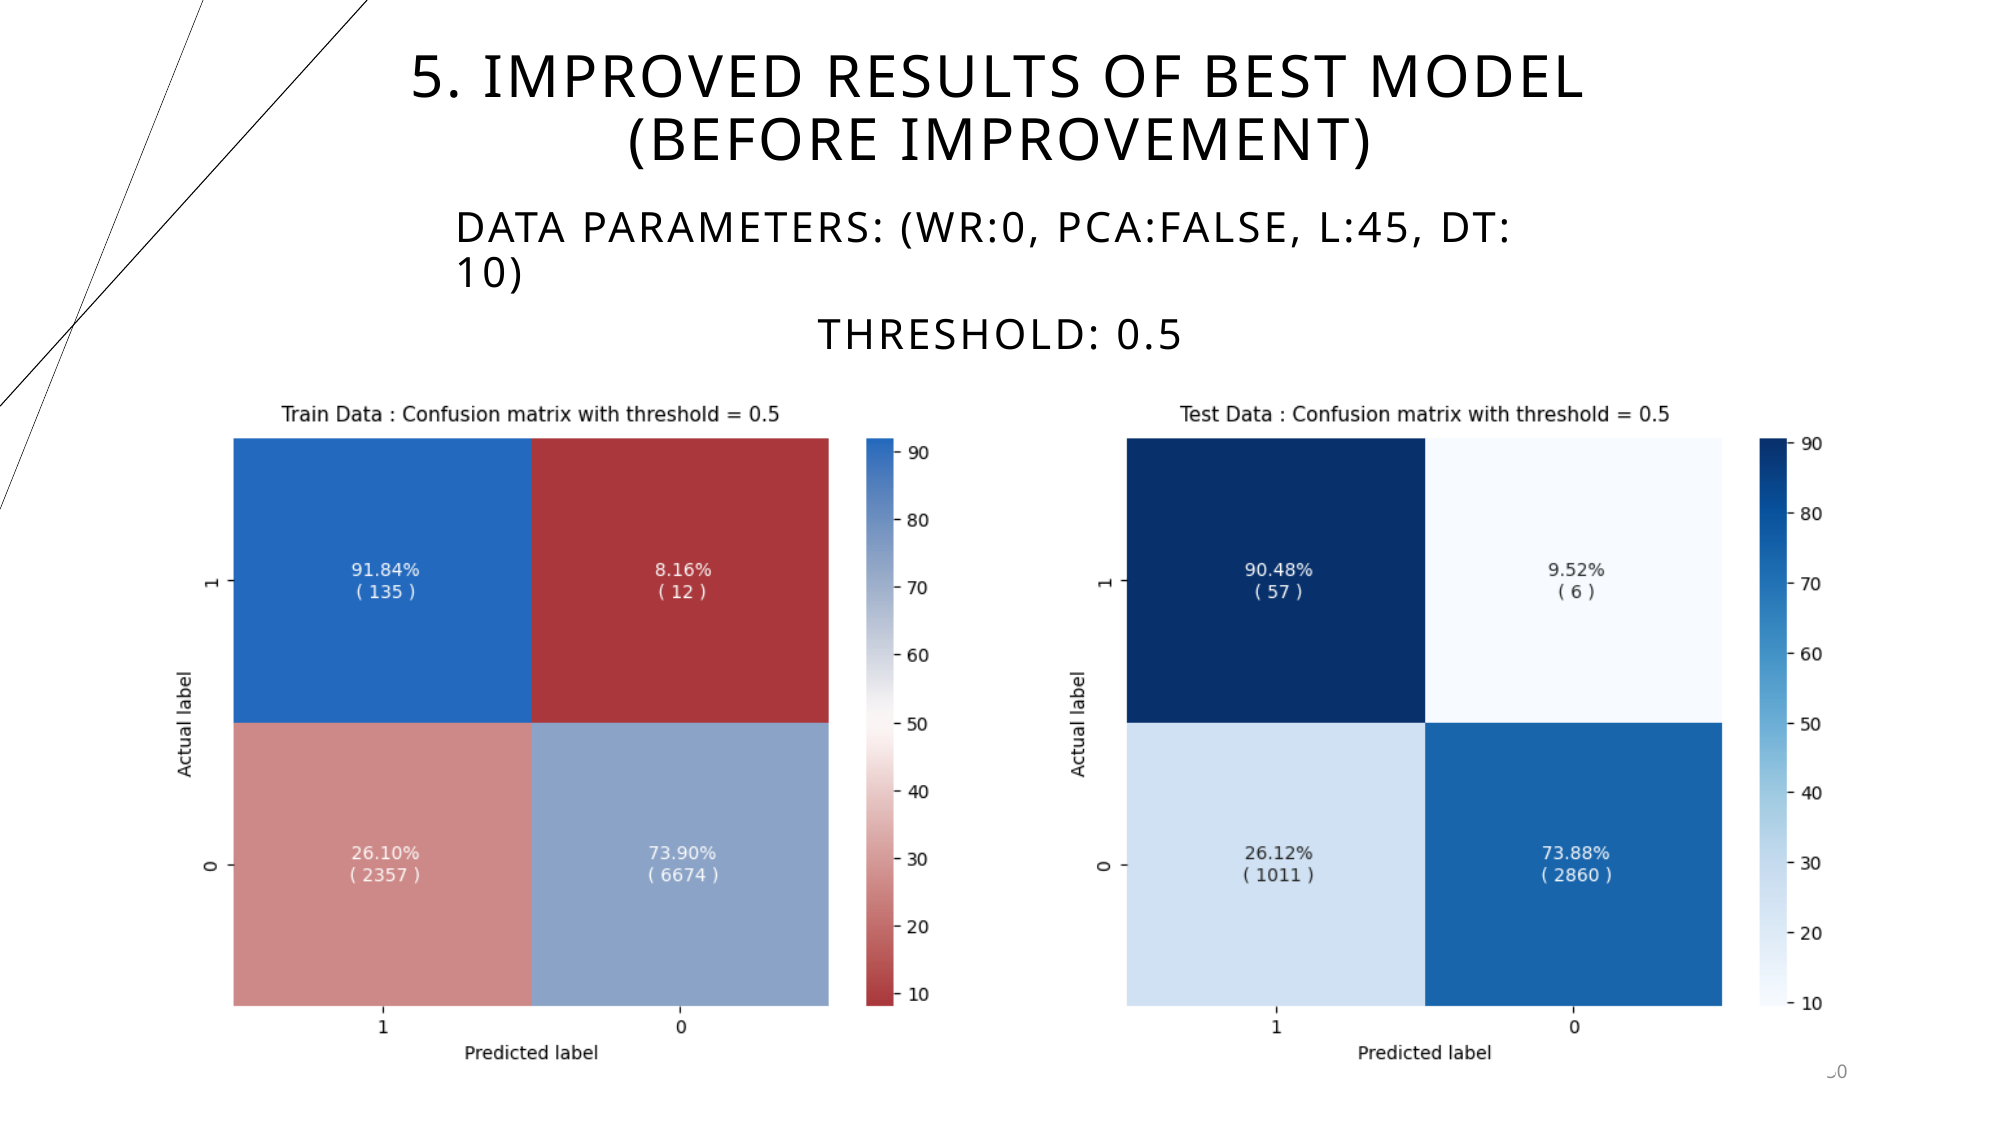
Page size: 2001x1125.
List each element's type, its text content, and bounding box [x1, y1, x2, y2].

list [164, 393, 1835, 1075]
text_box Threshold: 0.5 [440, 280, 1560, 366]
title 5. Improved results of best model (Before Improvement) [309, 1, 1691, 220]
slide_number 50 [1412, 1042, 1863, 1103]
list Data parameters: (WR:0, pca:false, l:45, dt: 10) [440, 219, 1581, 305]
